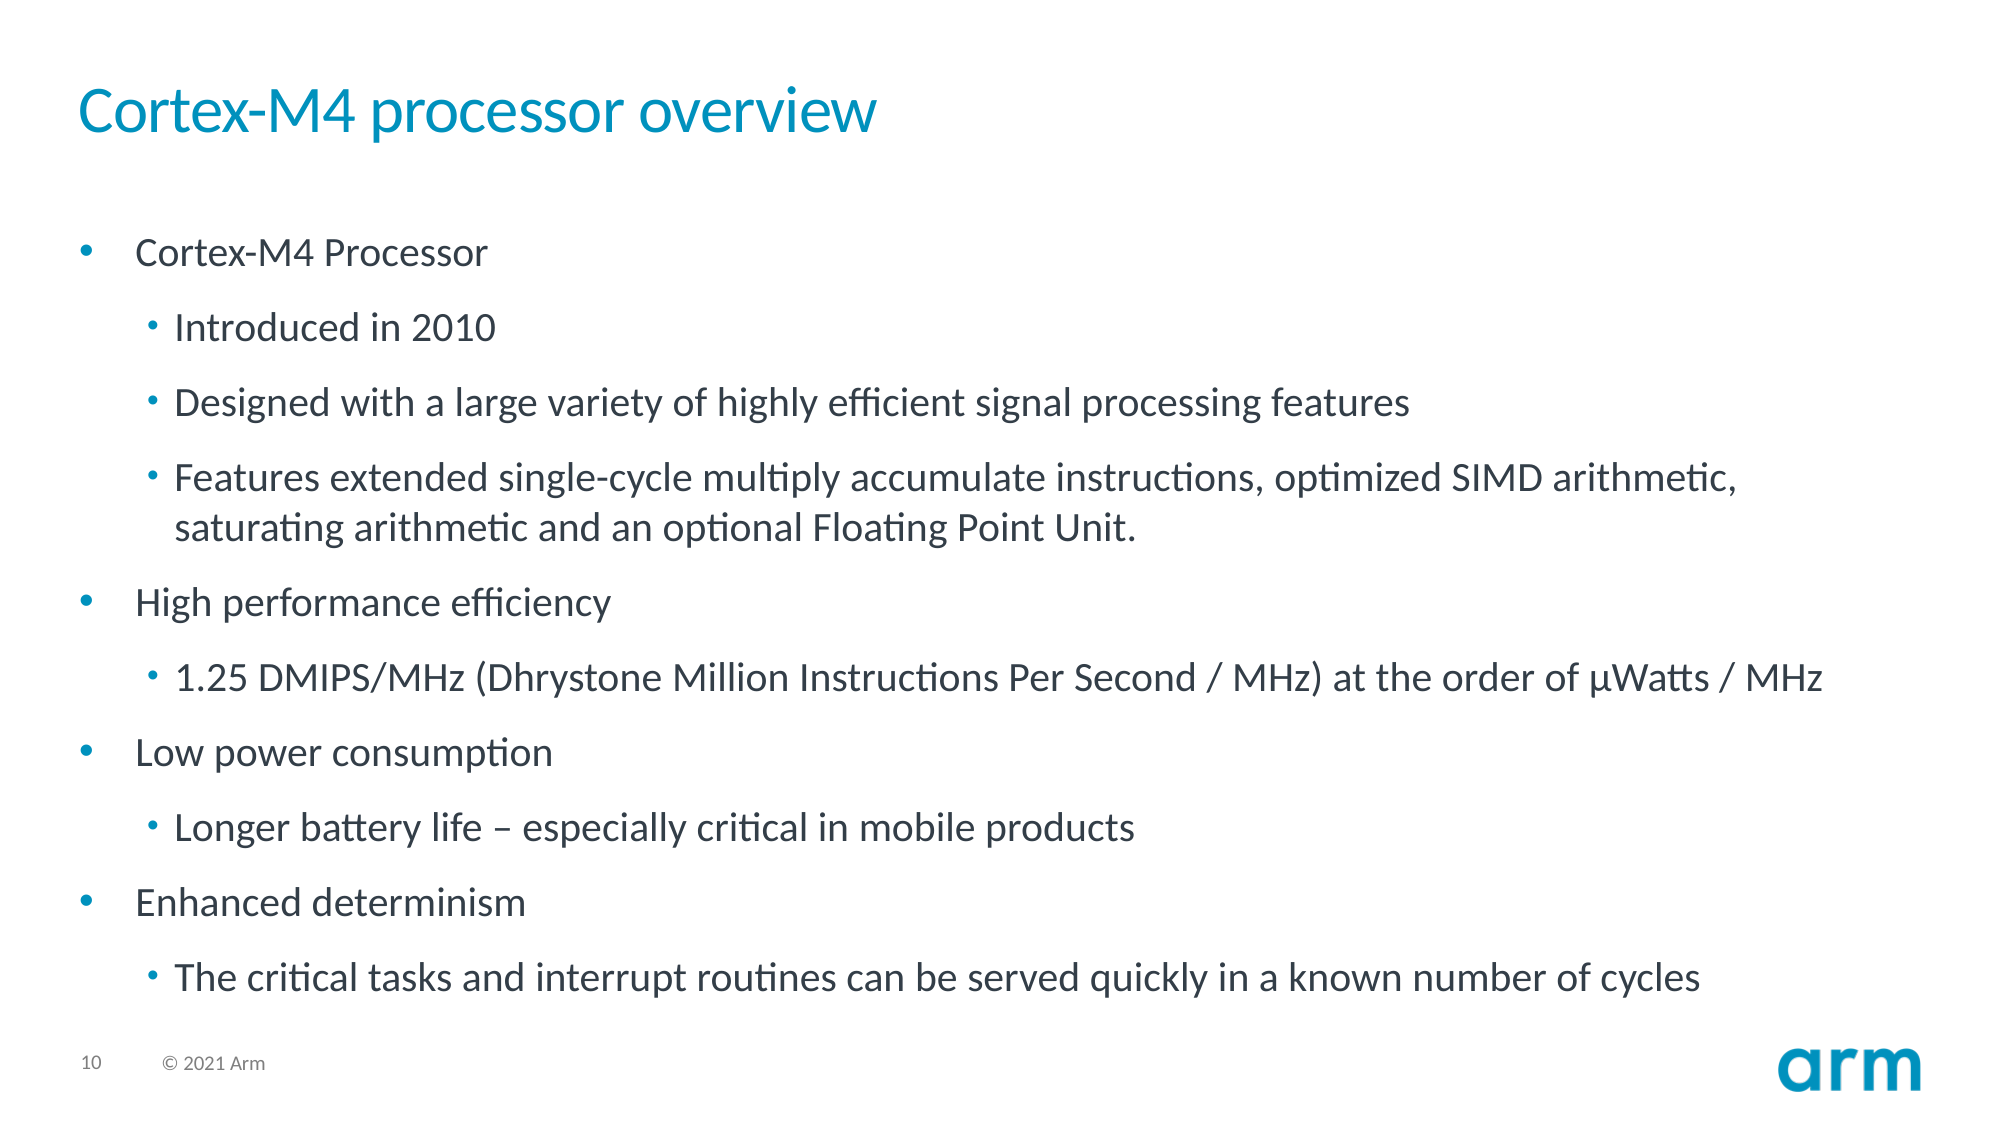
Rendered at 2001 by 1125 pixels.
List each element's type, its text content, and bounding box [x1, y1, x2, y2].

picture [1777, 1047, 1922, 1093]
title Cortex-M4 processor overview [78, 78, 1922, 186]
list Cortex-M4 Processor Introduced in 2010 Designed with a large variety of highly efficient signal processing features Features extended single-cycle multiply accumulate instructions, optimized SIMD arithmetic, saturating arithmetic and an optional Floating Point Unit. High performance efficiency 1.25 DMIPS/MHz (Dhrystone Million Instructions Per Second / MHz) at the order of µWatts / MHz Low power consumption Longer battery life – especially critical in mobile products Enhanced determinism The critical tasks and interrupt routines can be served quickly in a known number of cycles [79, 224, 1910, 993]
